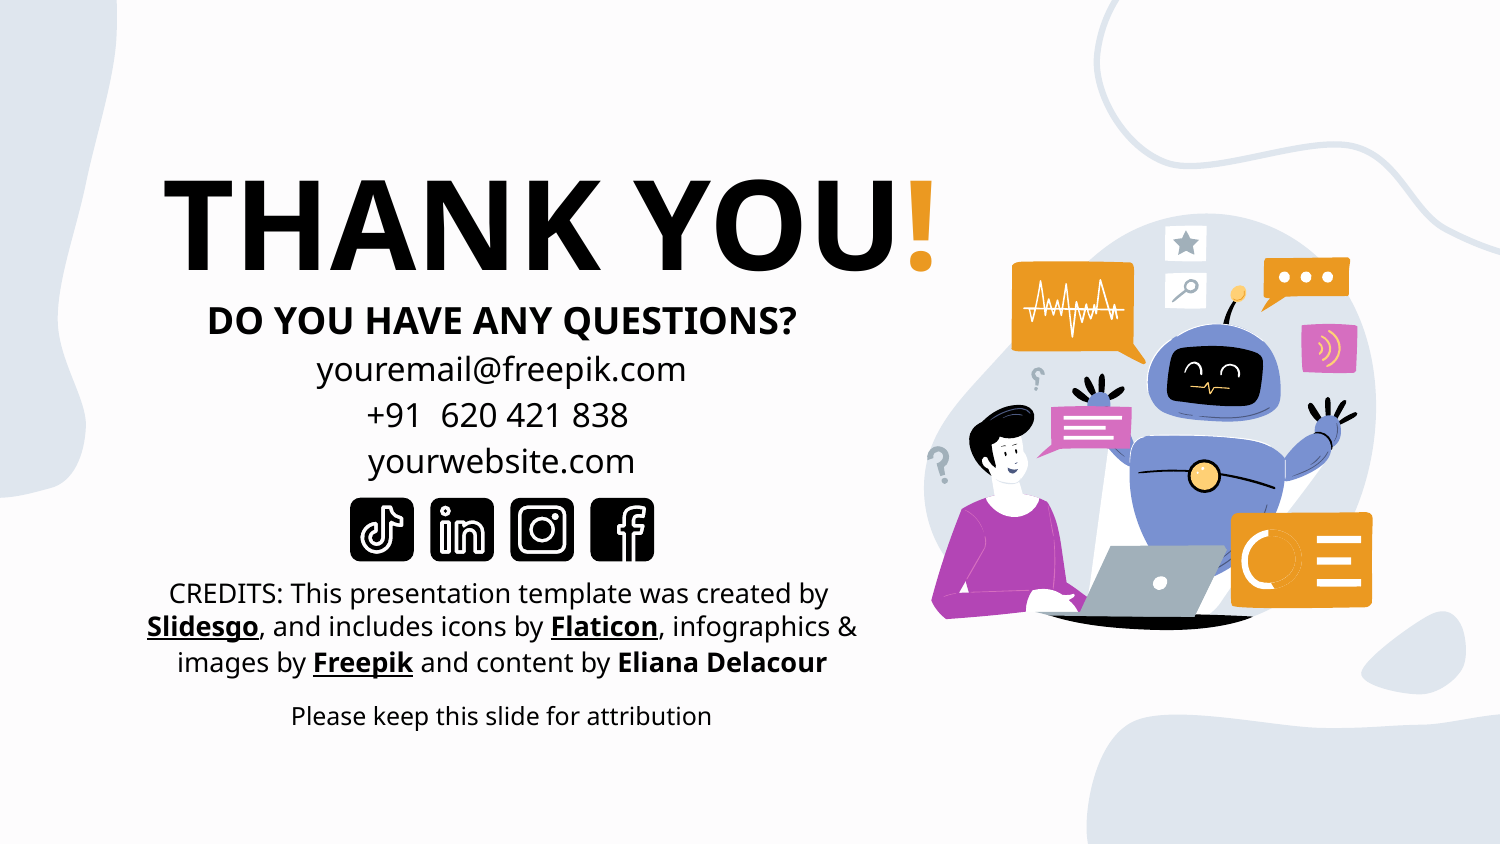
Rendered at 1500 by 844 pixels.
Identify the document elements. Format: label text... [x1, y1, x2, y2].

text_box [916, 213, 1385, 631]
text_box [590, 497, 655, 562]
subtitle DO YOU HAVE ANY QUESTIONS? youremail@freepik.com +91 620 421 838 yourwebsite.com [117, 275, 887, 493]
title THANK YOU! [117, 108, 985, 273]
text_box Please keep this slide for attribution [116, 681, 888, 736]
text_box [510, 497, 575, 562]
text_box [349, 497, 415, 562]
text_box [430, 497, 495, 562]
